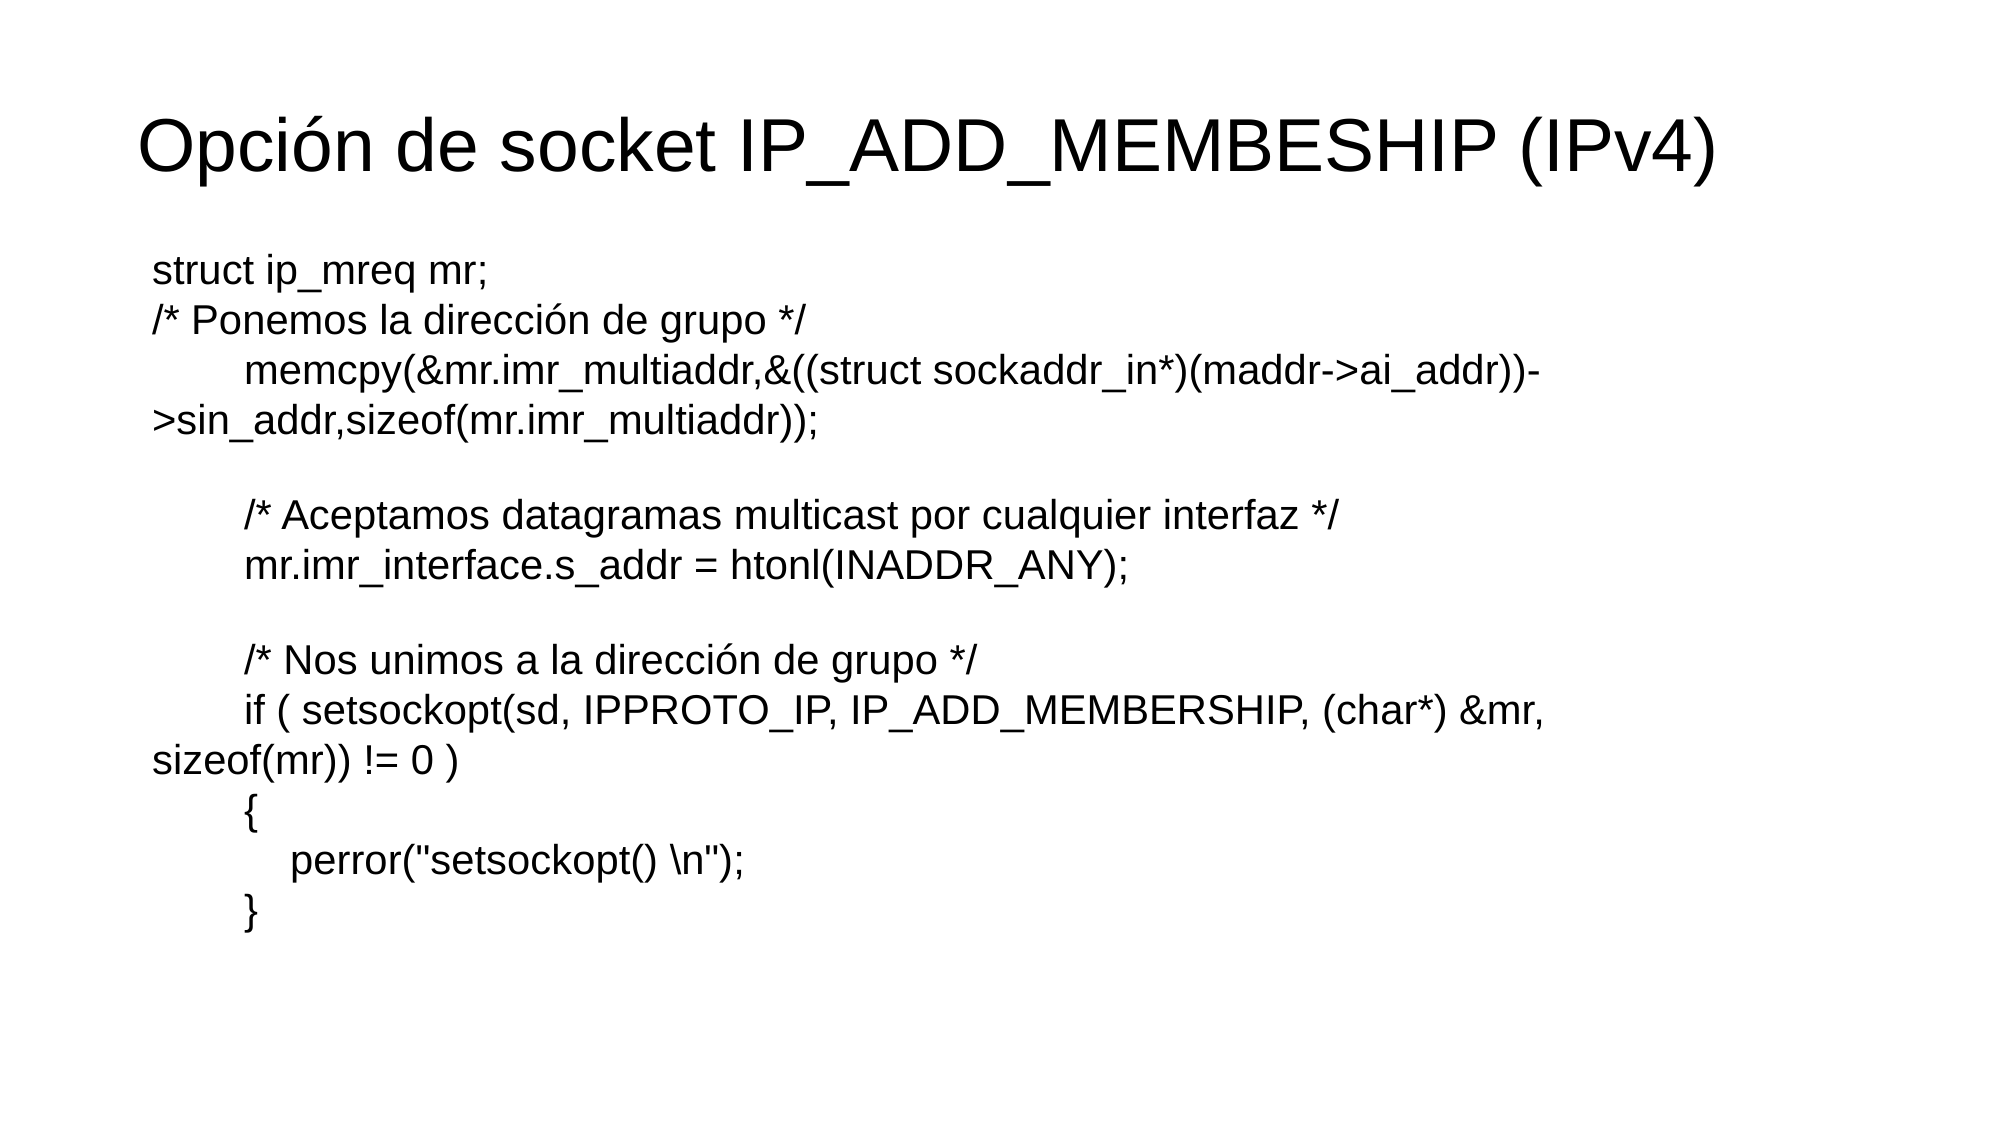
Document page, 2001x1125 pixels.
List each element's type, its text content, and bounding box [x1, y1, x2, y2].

text_box Opción de socket IP_ADD_MEMBESHIP (IPv4) [137, 59, 1863, 235]
text_box struct ip_mreq mr; /* Ponemos la dirección de grupo */ memcpy(&mr.imr_multiaddr,&((struct sockaddr_in*)(maddr->ai_addr))->sin_addr,sizeof(mr.imr_multiaddr)); /* Aceptamos datagramas multicast por cualquier interfaz */ mr.imr_interface.s_addr = htonl(INADDR_ANY); /* Nos unimos a la dirección de grupo */ if ( setsockopt(sd, IPPROTO_IP, IP_ADD_MEMBERSHIP, (char*) &mr, sizeof(mr)) != 0 ) { perror("setsockopt() \n"); } [137, 235, 1784, 1102]
